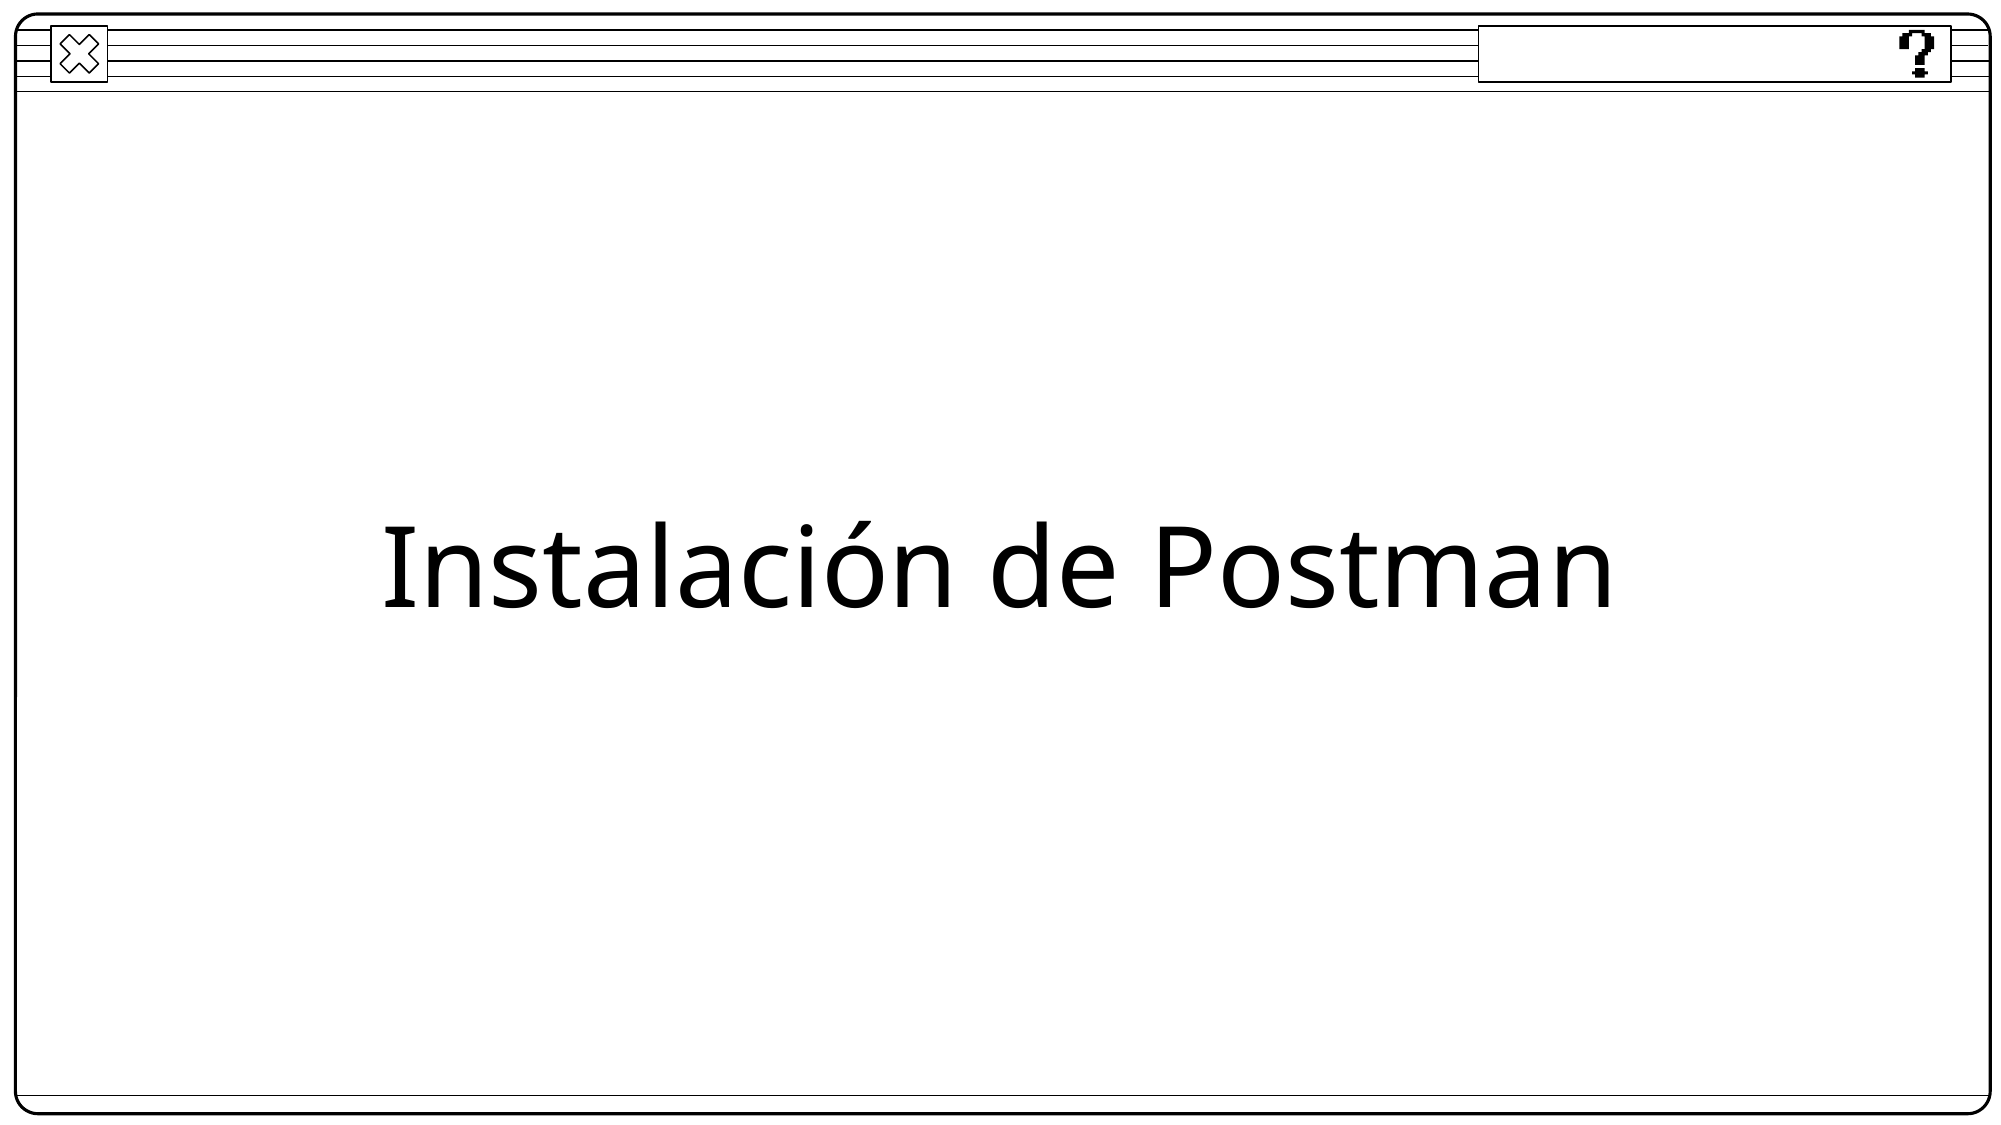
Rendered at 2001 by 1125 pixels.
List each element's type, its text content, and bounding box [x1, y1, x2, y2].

title Instalación de Postman [156, 210, 1844, 915]
